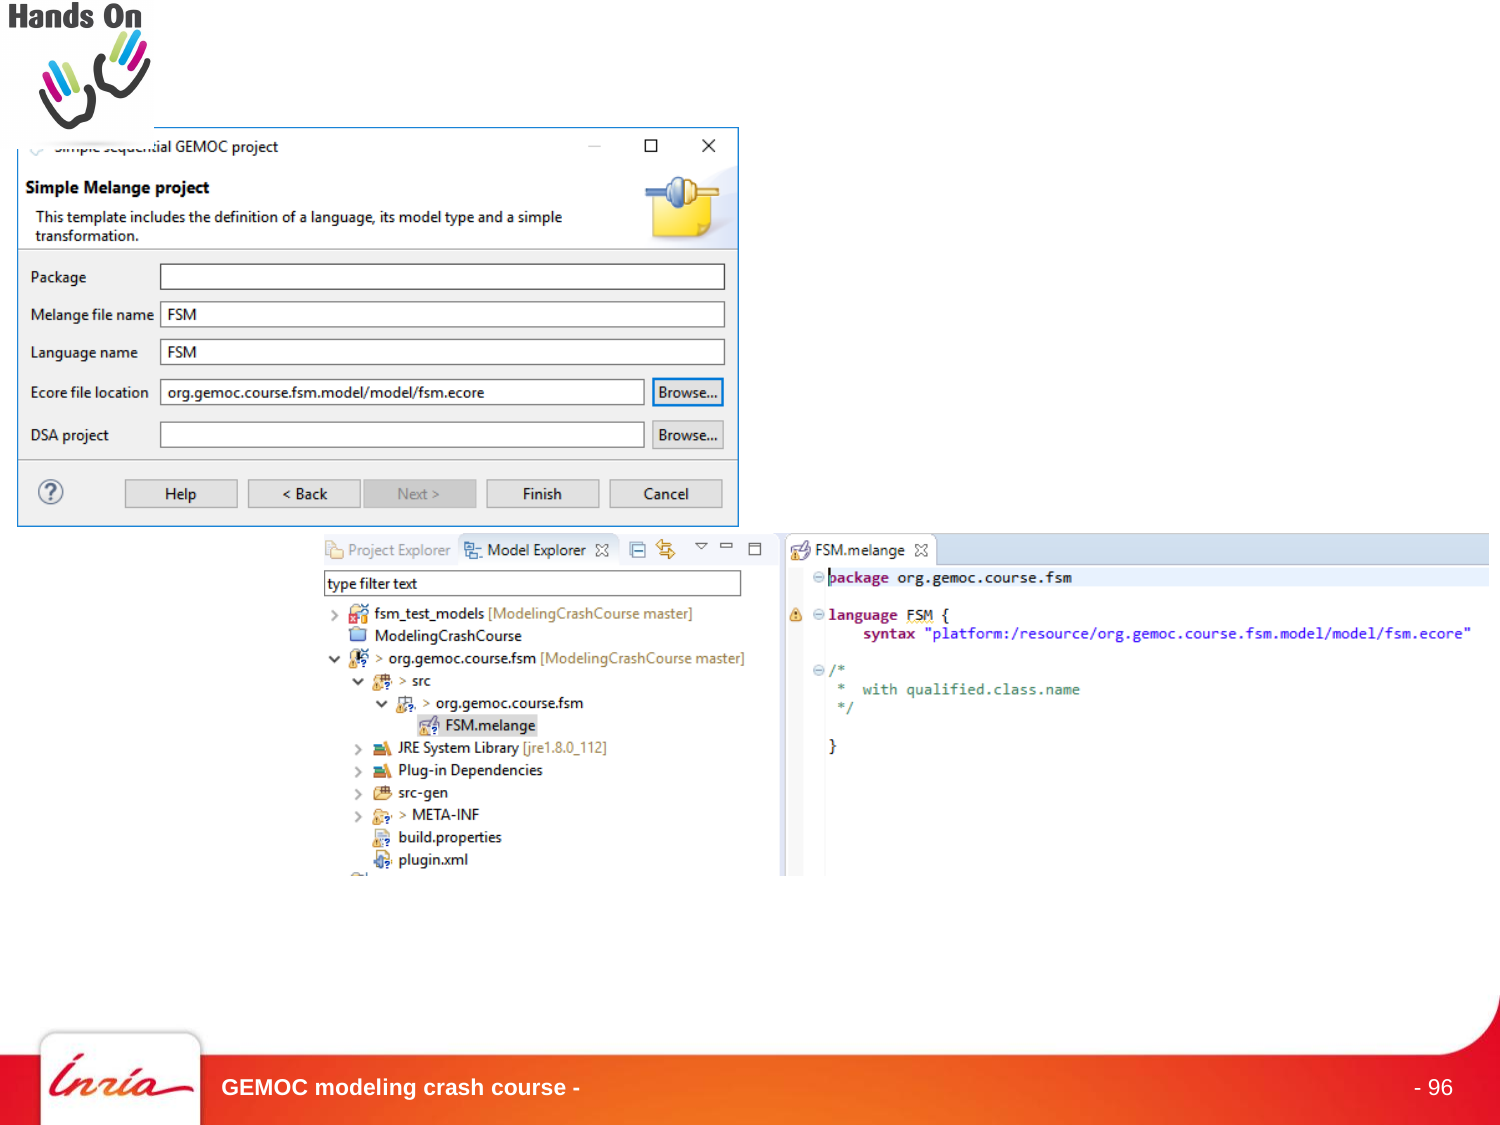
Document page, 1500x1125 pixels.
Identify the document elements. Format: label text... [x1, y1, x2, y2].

picture [324, 532, 1489, 876]
footer GEMOC modeling crash course - [221, 1064, 1078, 1110]
slide_number - 96 [1413, 1064, 1500, 1110]
picture [0, 947, 1500, 1125]
picture [0, 0, 739, 528]
